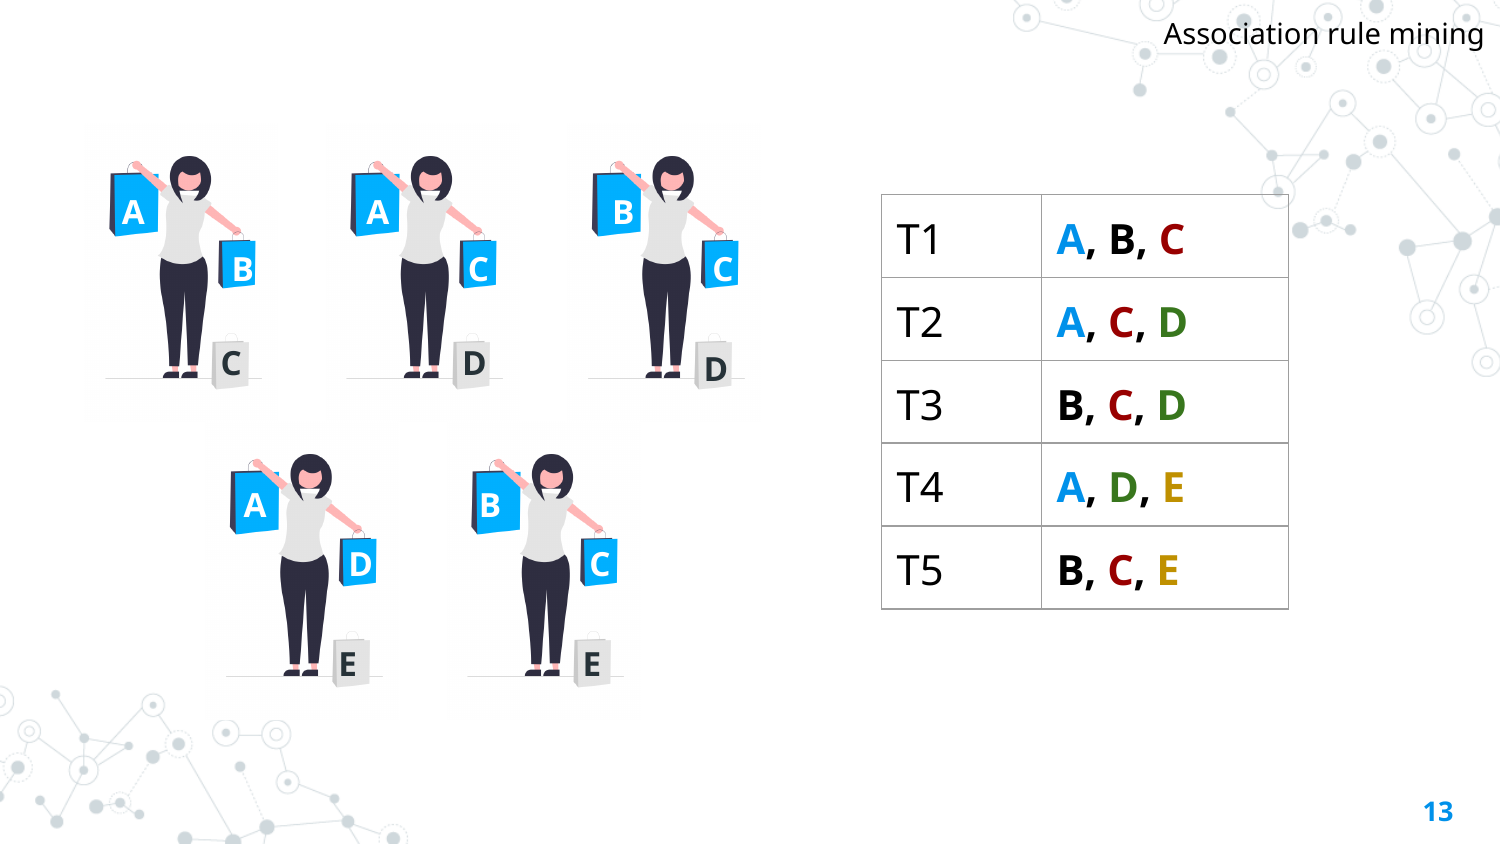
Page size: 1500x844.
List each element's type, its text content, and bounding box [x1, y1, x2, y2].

table_cell B, C, D [1042, 361, 1288, 442]
table_cell T4 [882, 444, 1041, 525]
table_cell A, D, E [1042, 444, 1288, 525]
table_cell T5 [882, 527, 1041, 608]
table_header A, B, C [1042, 195, 1288, 277]
table_cell T3 [882, 361, 1041, 442]
table_cell T2 [882, 278, 1041, 360]
picture [0, 0, 1500, 844]
table_cell A, C, D [1042, 278, 1288, 360]
table_cell B, C, E [1042, 527, 1288, 608]
table_header T1 [882, 195, 1041, 277]
slide_number ‹#› [1378, 779, 1469, 844]
text_box Association rule mining [1137, 0, 1500, 65]
